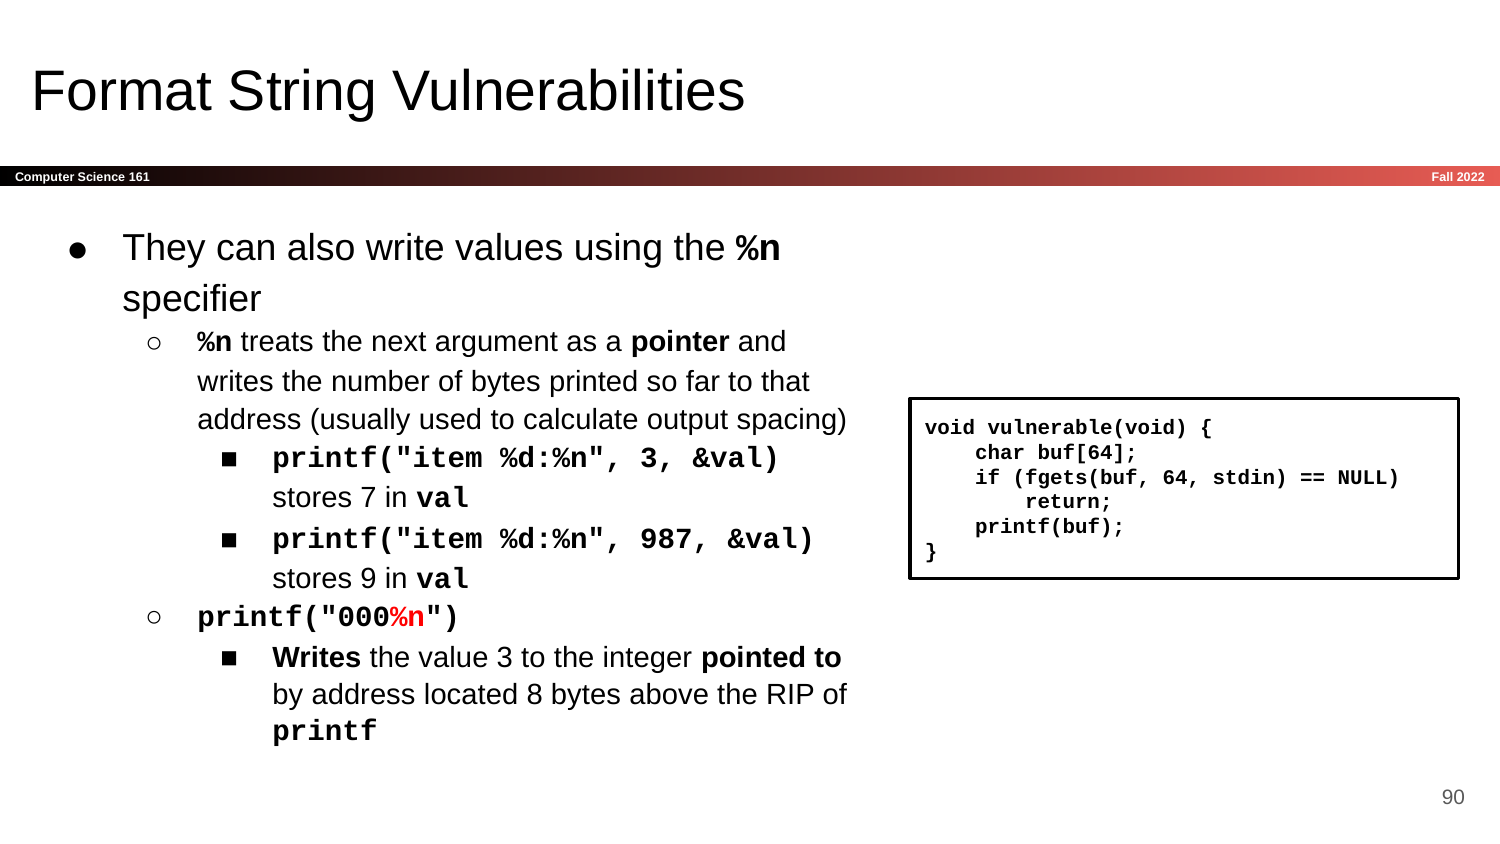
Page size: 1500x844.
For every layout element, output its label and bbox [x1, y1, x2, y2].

list [32, 204, 877, 823]
title [16, 44, 1415, 139]
slide_number [1389, 764, 1480, 830]
text_box [909, 398, 1459, 579]
